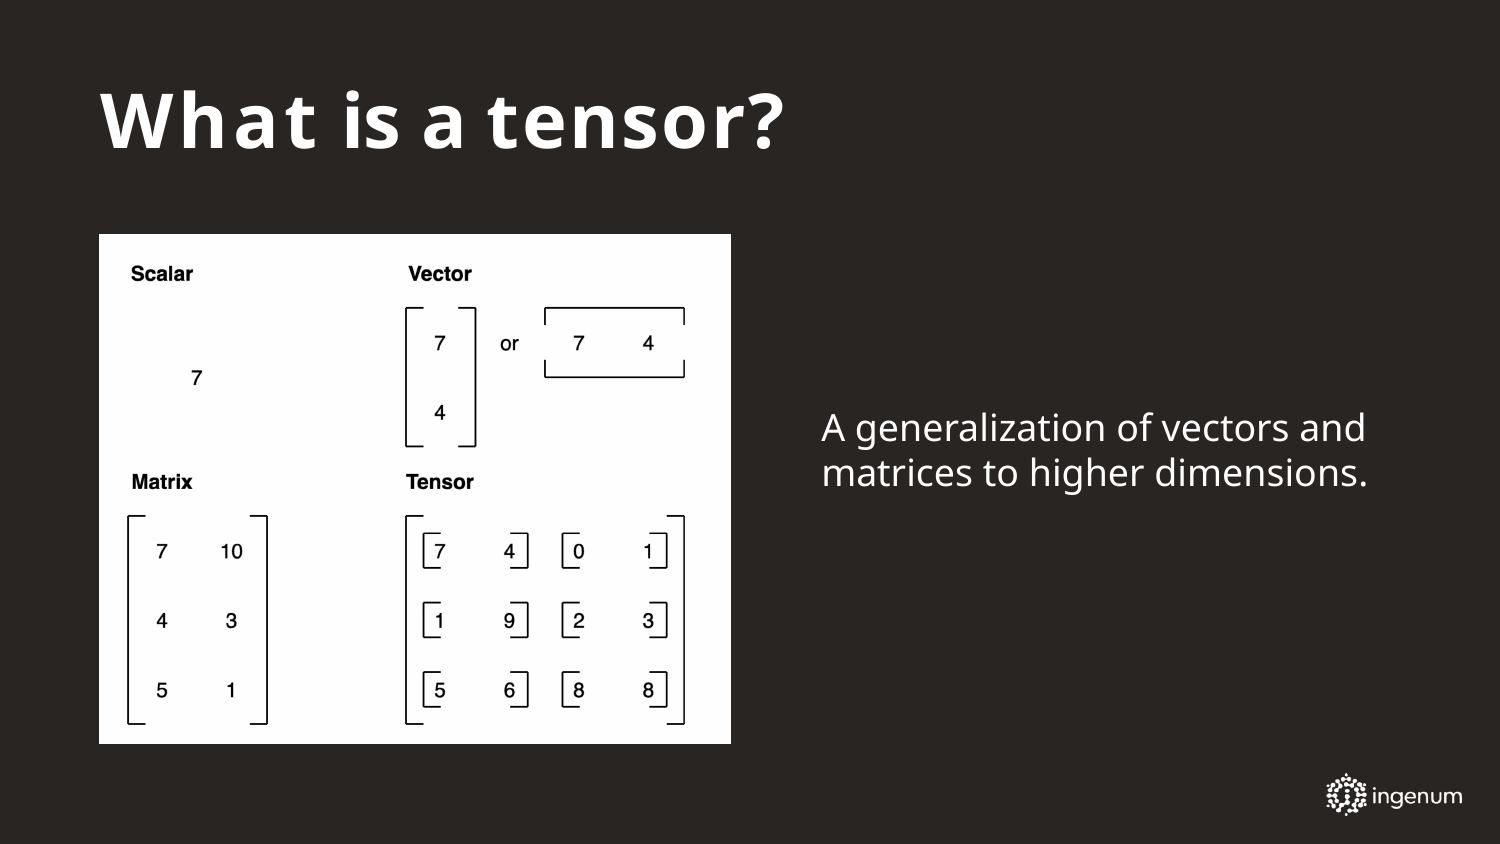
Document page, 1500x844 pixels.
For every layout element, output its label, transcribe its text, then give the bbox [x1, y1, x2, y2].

text_box A generalization of vectors and matrices to higher dimensions. [806, 396, 1394, 502]
picture [1326, 773, 1462, 817]
picture [99, 234, 731, 745]
text_box What is a tensor? [99, 71, 877, 164]
